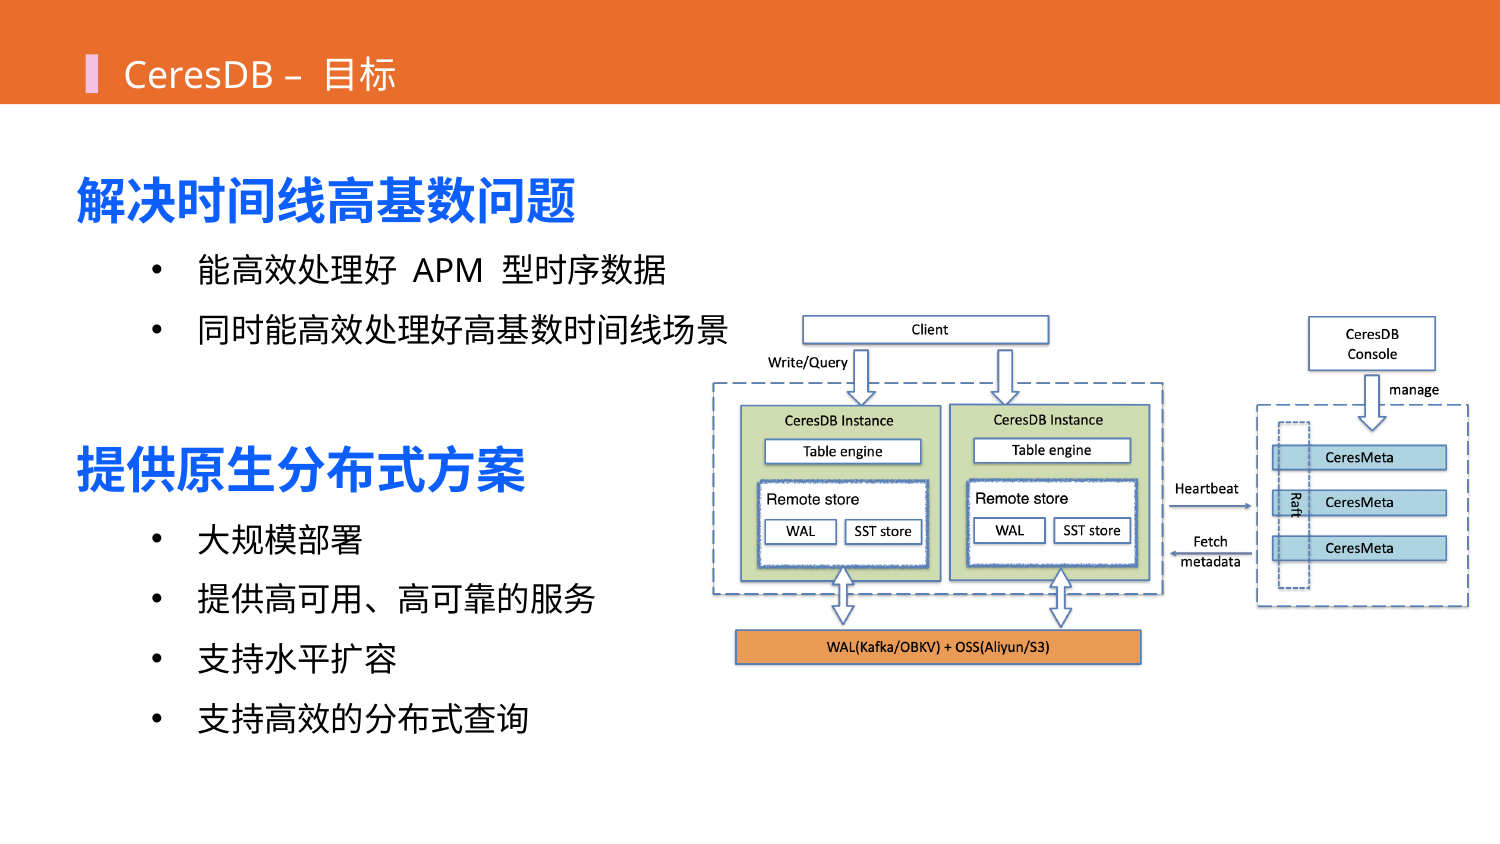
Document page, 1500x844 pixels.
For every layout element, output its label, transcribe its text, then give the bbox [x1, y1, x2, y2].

text_box CeresDB – 目标 [115, 43, 867, 104]
text_box [0, 0, 1500, 105]
picture [709, 313, 1472, 669]
text_box [85, 54, 99, 94]
text_box 解决时间线高基数问题 能高效处理好 APM 型时序数据 同时能高效处理好高基数时间线场景 提供原生分布式方案 大规模部署 提供高可用、高可靠的服务 支持水平扩容 支持高效的分布式查询 [61, 104, 833, 786]
